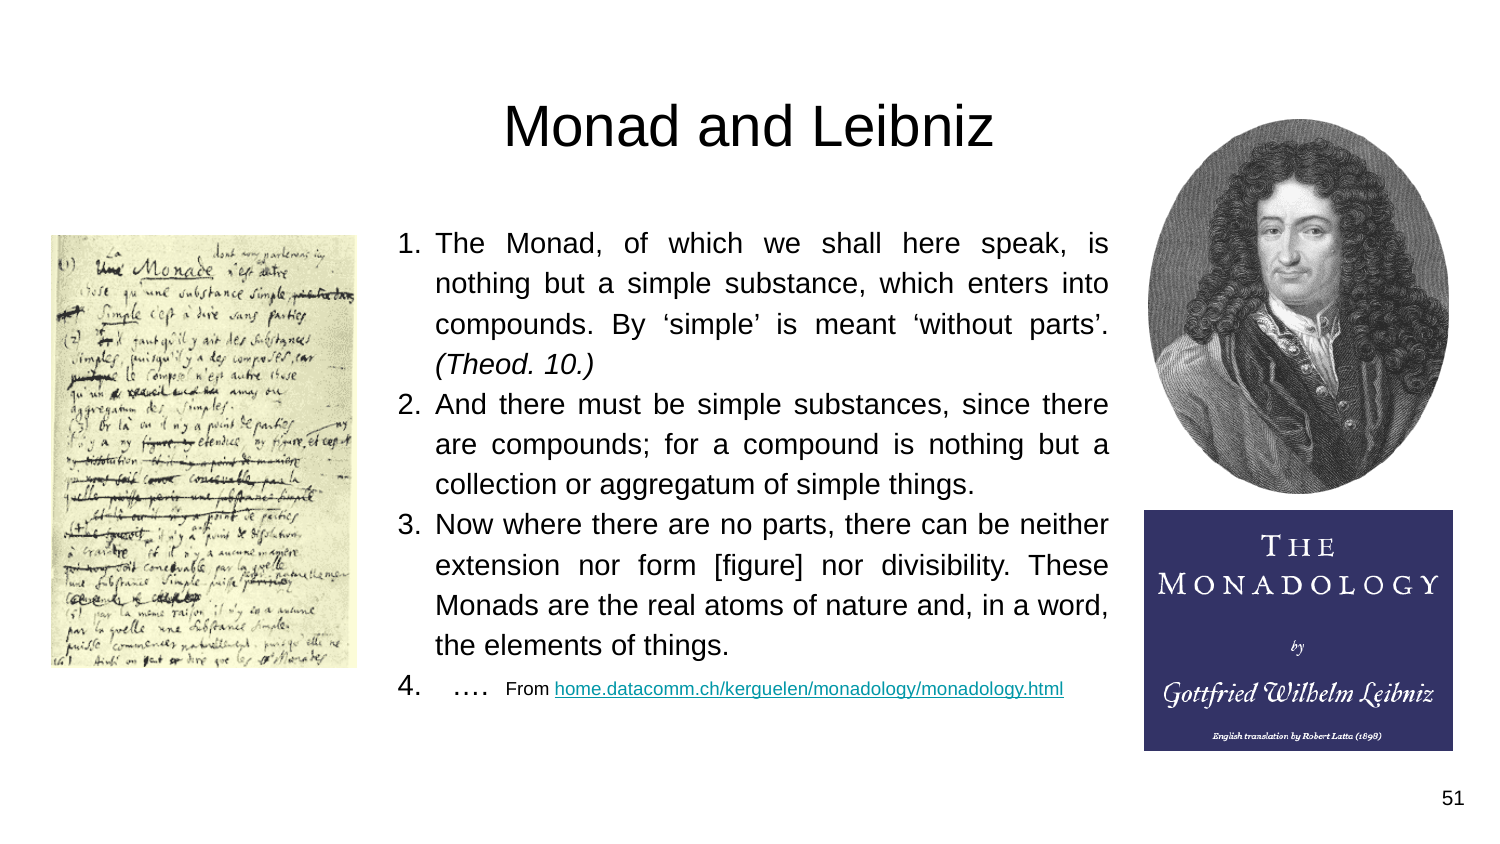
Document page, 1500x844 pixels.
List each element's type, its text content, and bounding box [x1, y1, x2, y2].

title Monad and Leibniz [51, 72, 1449, 167]
slide_number 51 [1389, 764, 1480, 830]
picture [1148, 119, 1450, 497]
picture [1144, 510, 1453, 751]
picture [50, 235, 357, 669]
list The Monad, of which we shall here speak, is nothing but a simple substance, which enters into compounds. By ‘simple’ is meant ‘without parts’. (Theod. 10.) And there must be simple substances, since there are compounds; for a compound is nothing but a collection or aggregatum of simple things. Now where there are no parts, there can be neither extension nor form [figure] nor divisibility. These Monads are the real atoms of nature and, in a word, the elements of things. …. From home.datacomm.ch/kerguelen/monadology/monadology.html [363, 204, 1126, 765]
